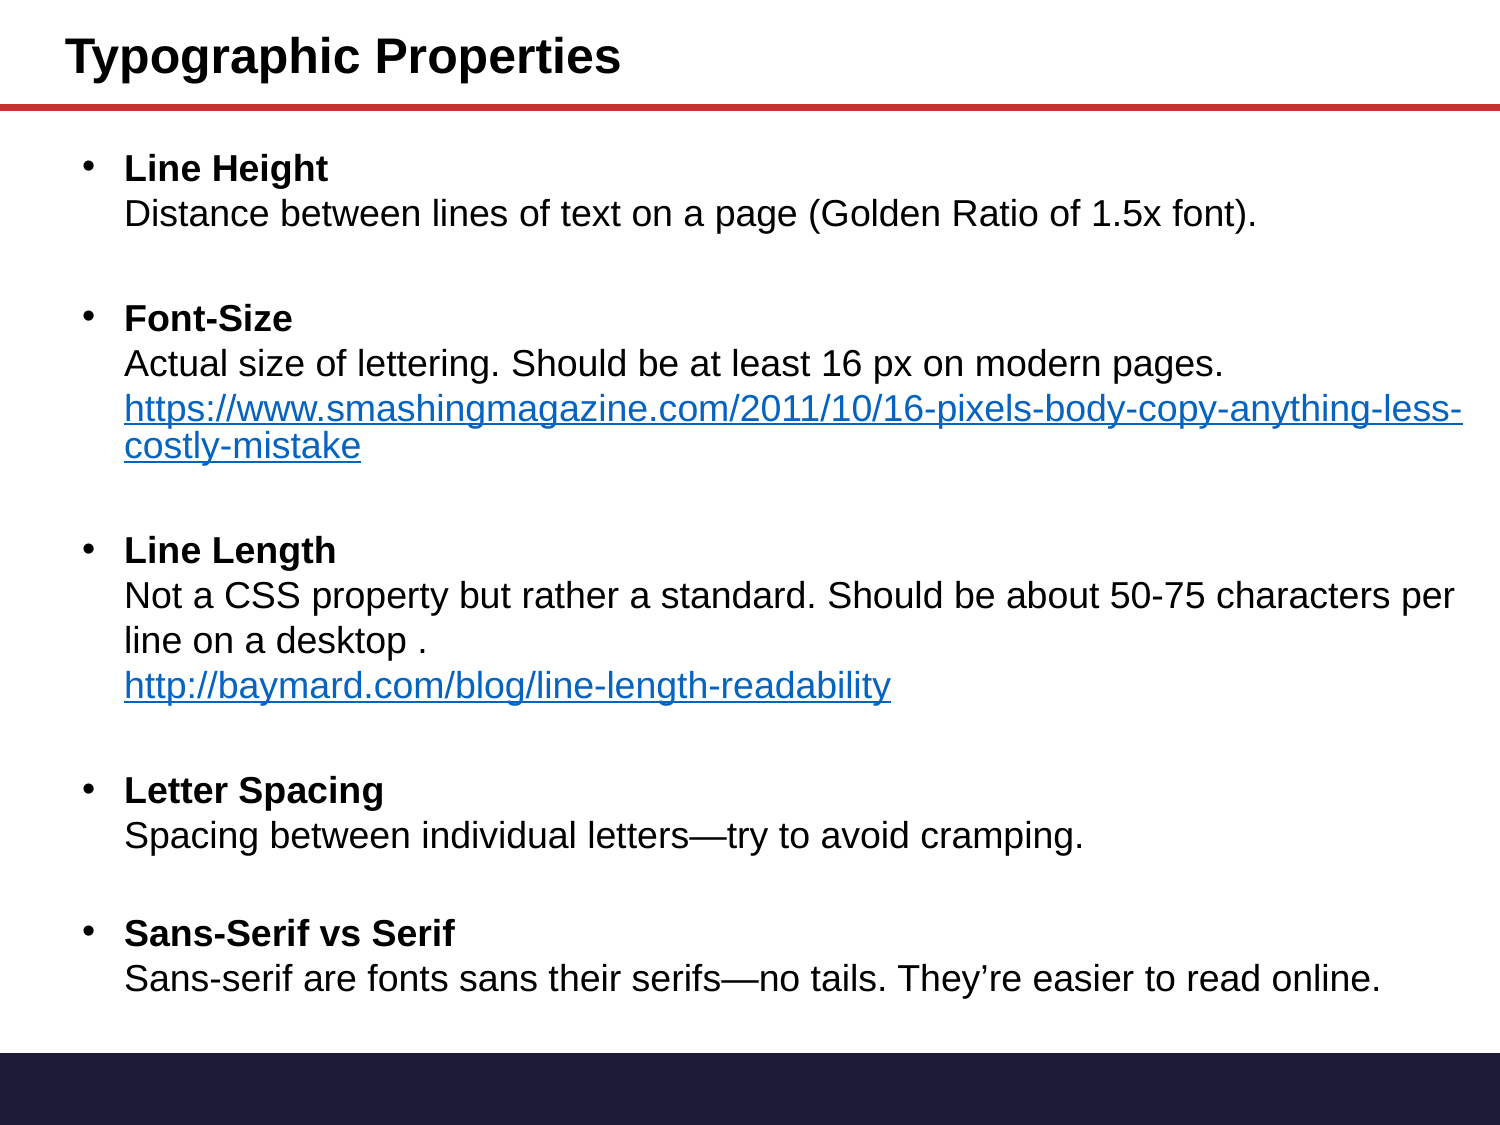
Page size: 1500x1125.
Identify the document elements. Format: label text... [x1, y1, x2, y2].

text_box Line Height Distance between lines of text on a page (Golden Ratio of 1.5x font). Font-Size Actual size of lettering. Should be at least 16 px on modern pages. https://www.smashingmagazine.com/2011/10/16-pixels-body-copy-anything-less-costly-mistake Line Length Not a CSS property but rather a standard. Should be about 50-75 characters per line on a desktop . http://baymard.com/blog/line-length-readability Letter Spacing Spacing between individual letters—try to avoid cramping. Sans-Serif vs Serif Sans-serif are fonts sans their serifs—no tails. They’re easier to read online. [67, 128, 1480, 1052]
text_box Typographic Properties [50, 16, 913, 91]
